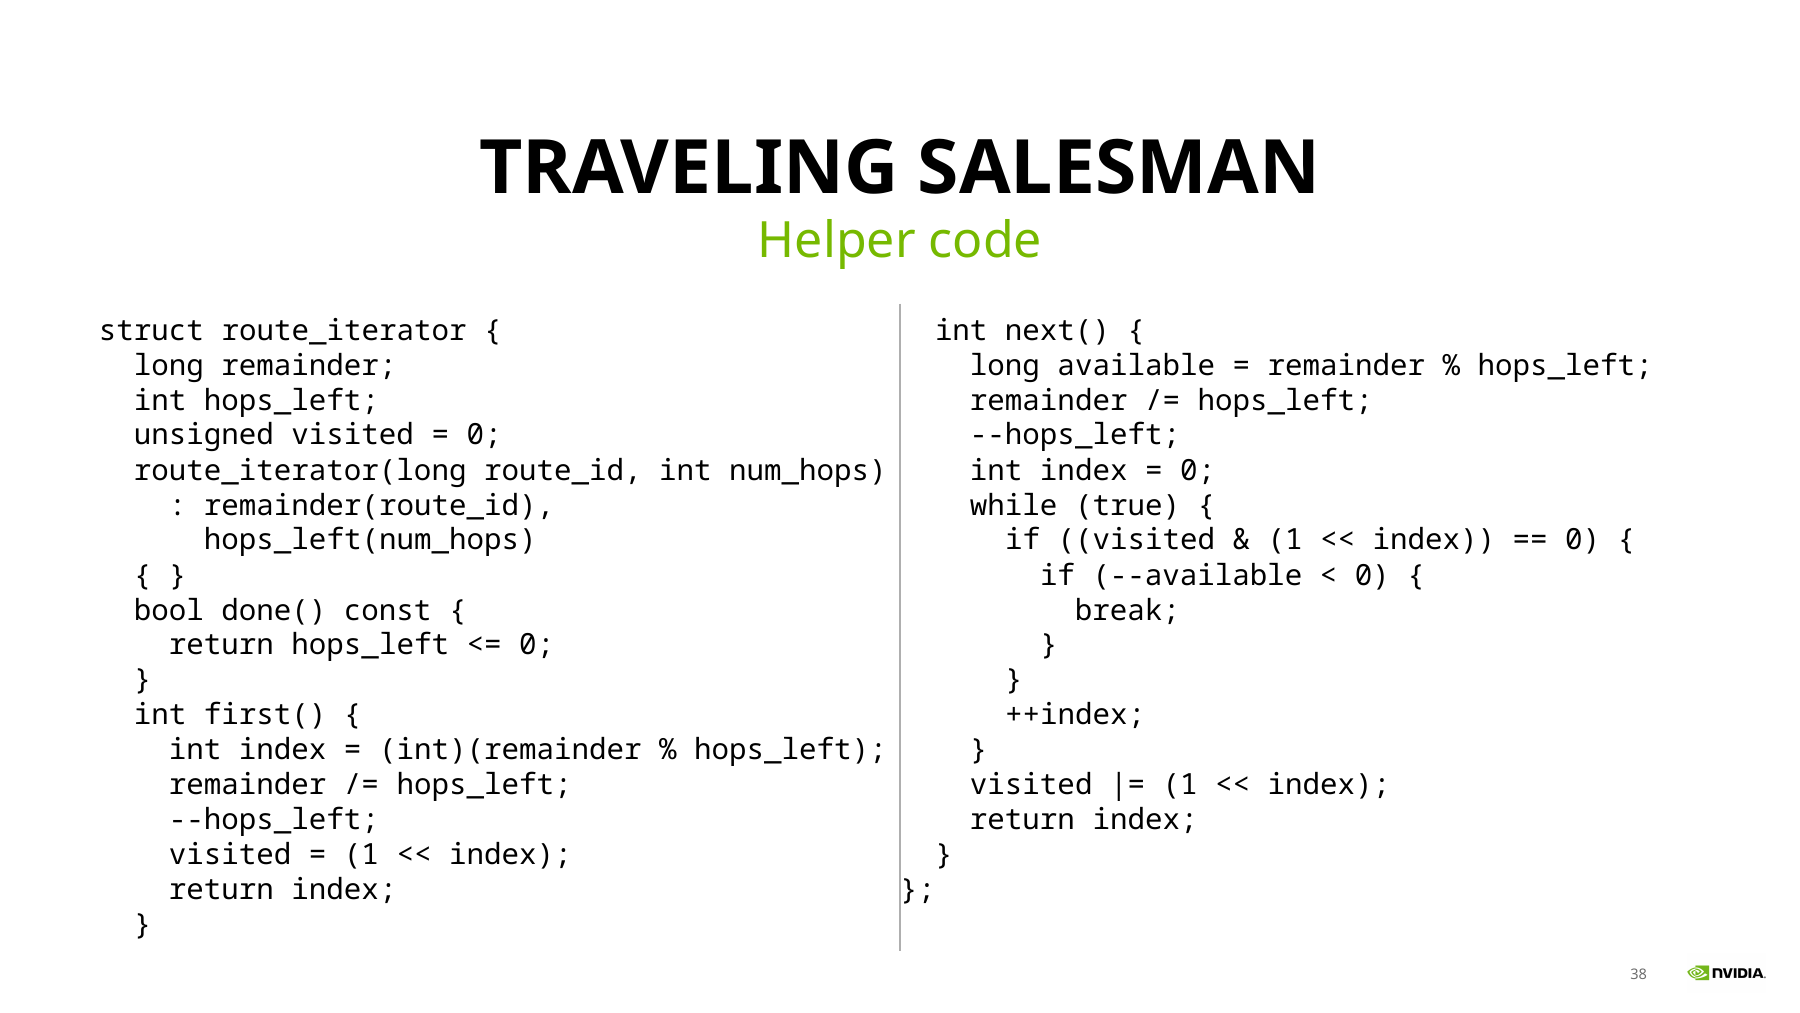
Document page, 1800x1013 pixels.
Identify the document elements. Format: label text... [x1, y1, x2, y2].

picture [1687, 953, 1766, 993]
list Helper code [81, 206, 1719, 294]
list struct route_iterator { long remainder; int hops_left; unsigned visited = 0; route_iterator(long route_id, int num_hops) : remainder(route_id), hops_left(num_hops) { } bool done() const { return hops_left <= 0; } int first() { int index = (int)(remainder % hops_left); remainder /= hops_left; --hops_left; visited = (1 << index); return index; } int next() { long available = remainder % hops_left; remainder /= hops_left; --hops_left; int index = 0; while (true) { if ((visited & (1 << index)) == 0) { if (--available < 0) { break; } } ++index; } visited |= (1 << index); return index; } }; [901, 303, 1717, 952]
title Traveling Salesman [81, 120, 1719, 206]
list struct route_iterator { long remainder; int hops_left; unsigned visited = 0; route_iterator(long route_id, int num_hops) : remainder(route_id), hops_left(num_hops) { } bool done() const { return hops_left <= 0; } int first() { int index = (int)(remainder % hops_left); remainder /= hops_left; --hops_left; visited = (1 << index); return index; } int next() { long available = remainder % hops_left; remainder /= hops_left; --hops_left; int index = 0; while (true) { if ((visited & (1 << index)) == 0) { if (--available < 0) { break; } } ++index; } visited |= (1 << index); return index; } }; [83, 303, 899, 952]
